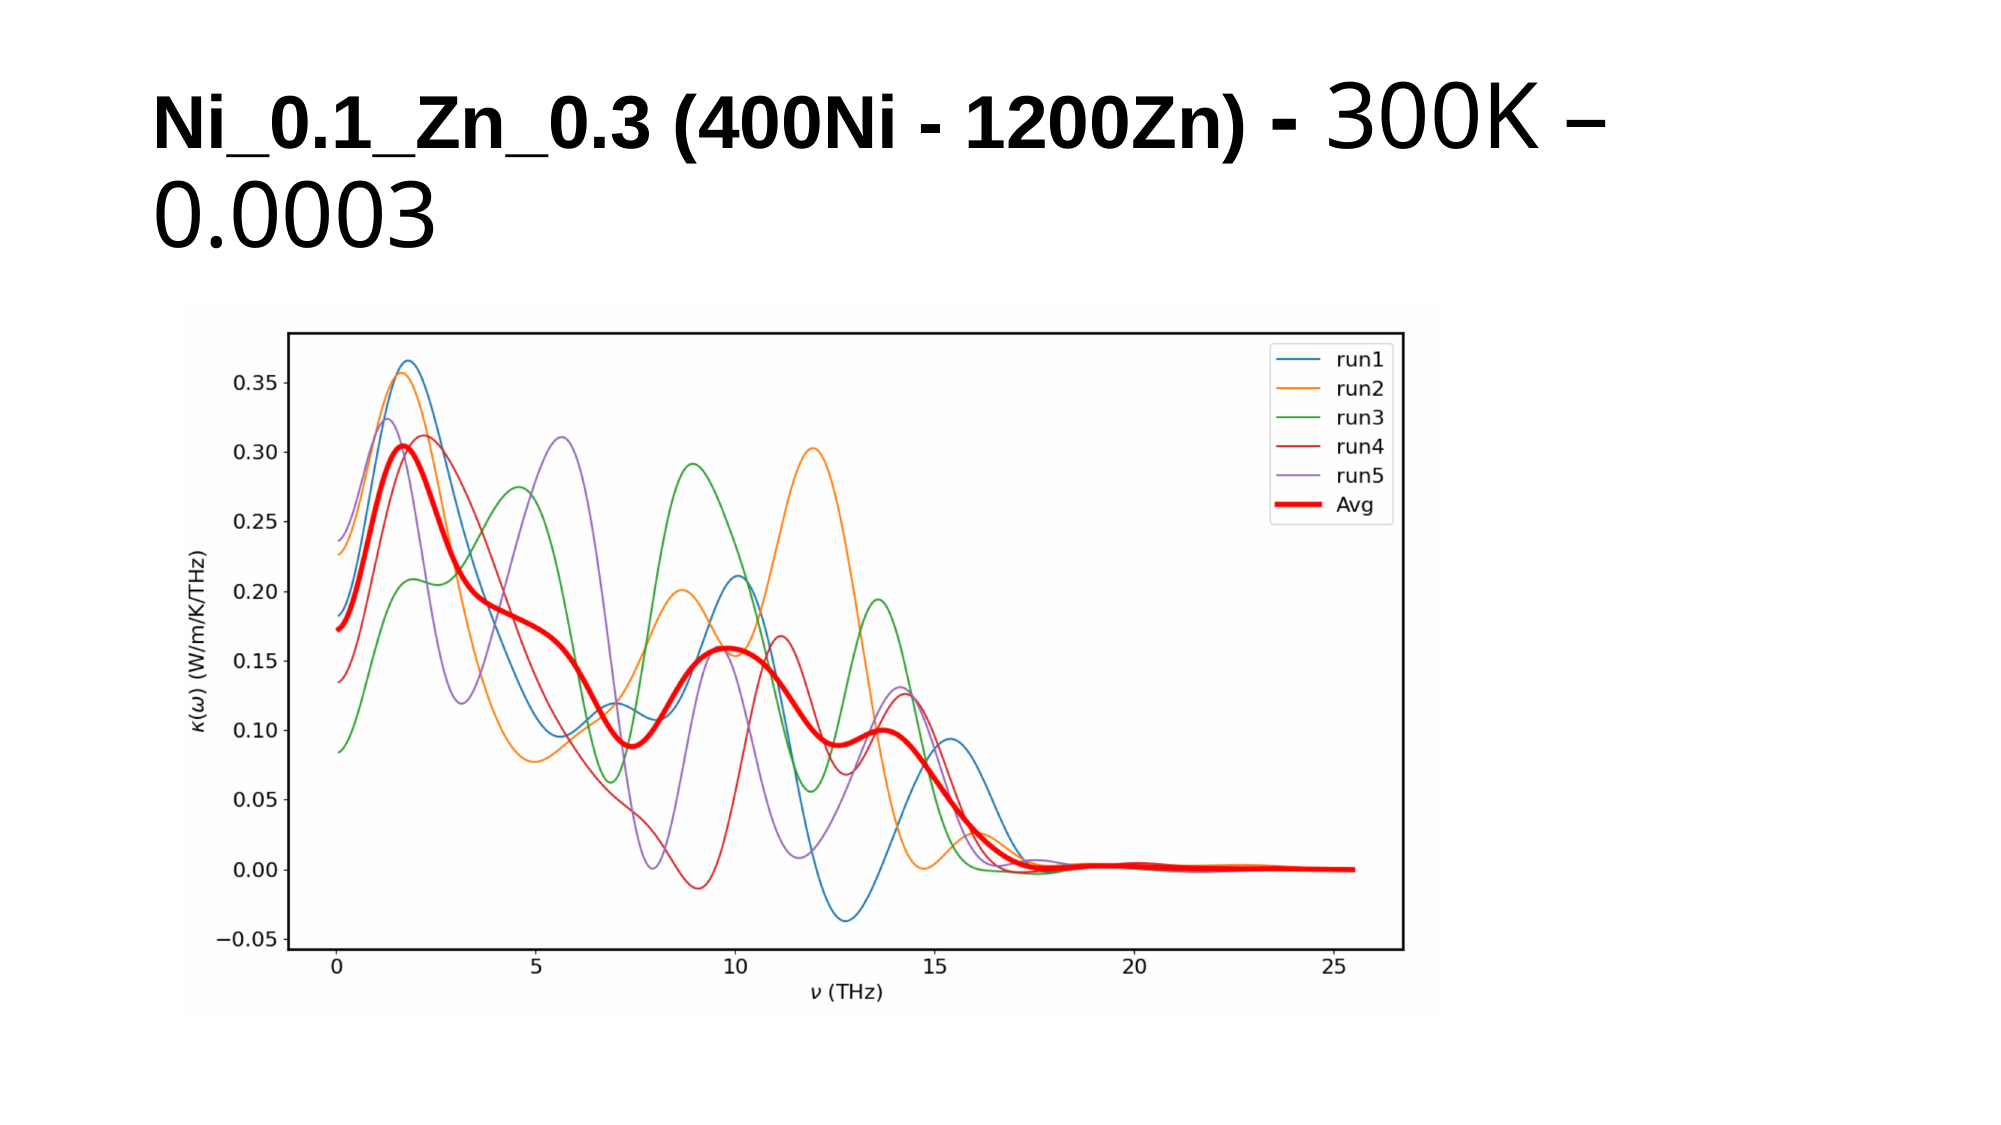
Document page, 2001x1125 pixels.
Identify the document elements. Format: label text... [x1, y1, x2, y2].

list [184, 303, 1443, 1019]
title Ni_0.1_Zn_0.3 (400Ni - 1200Zn) - 300K – 0.0003 [137, 59, 1863, 278]
